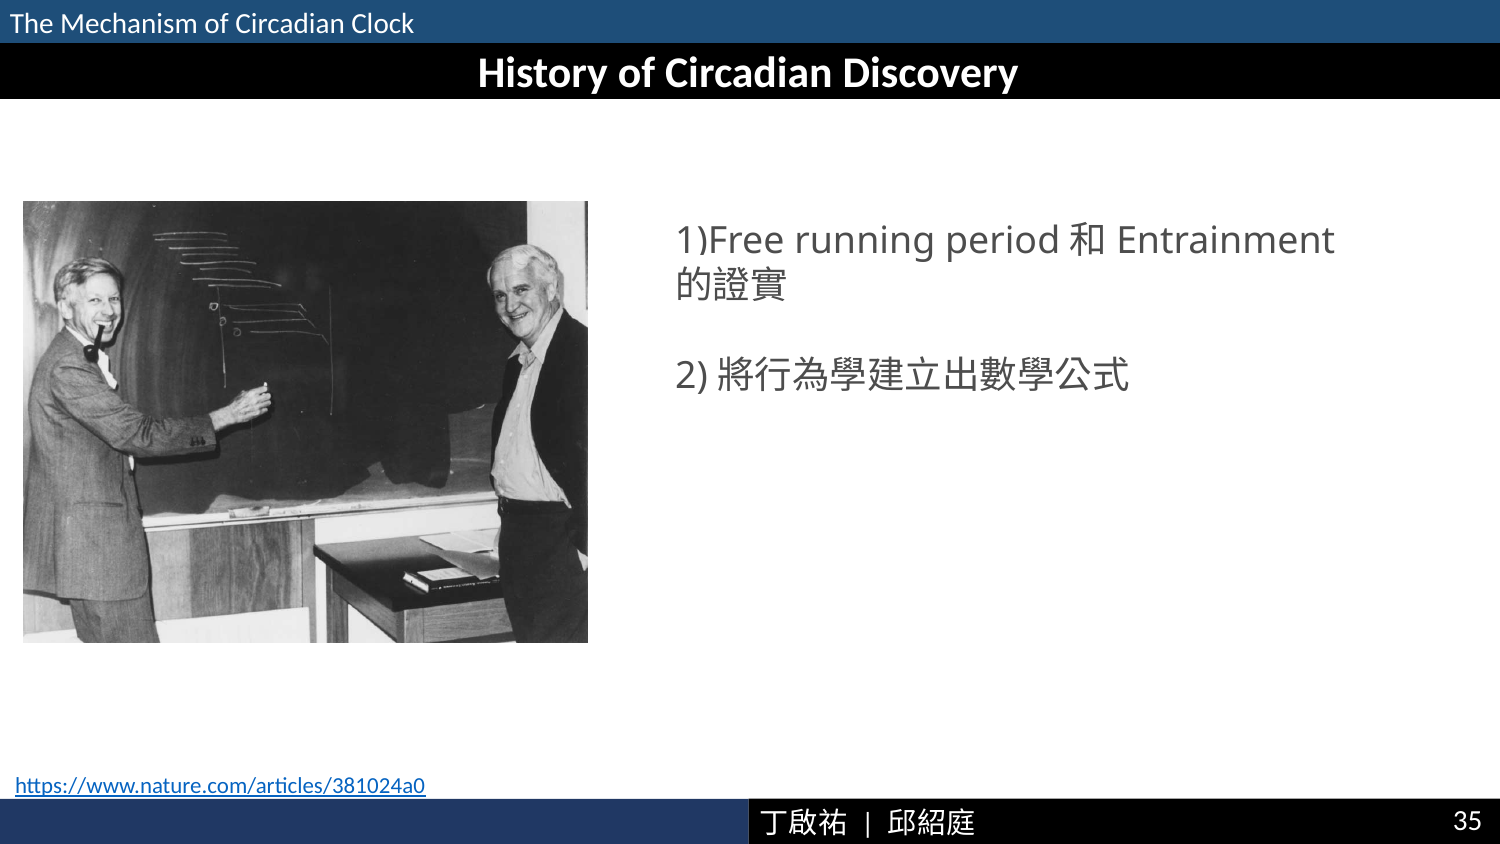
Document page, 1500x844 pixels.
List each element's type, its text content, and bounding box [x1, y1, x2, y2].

text_box 1)Free running period和Entrainment的證實 2)將行為學建立出數學公式 [660, 201, 1386, 643]
picture [23, 201, 588, 643]
slide_number 35 [1403, 795, 1494, 844]
title History of Circadian Discovery [1, 44, 1496, 102]
subtitle https://www.nature.com/articles/381024a0 [0, 758, 661, 799]
